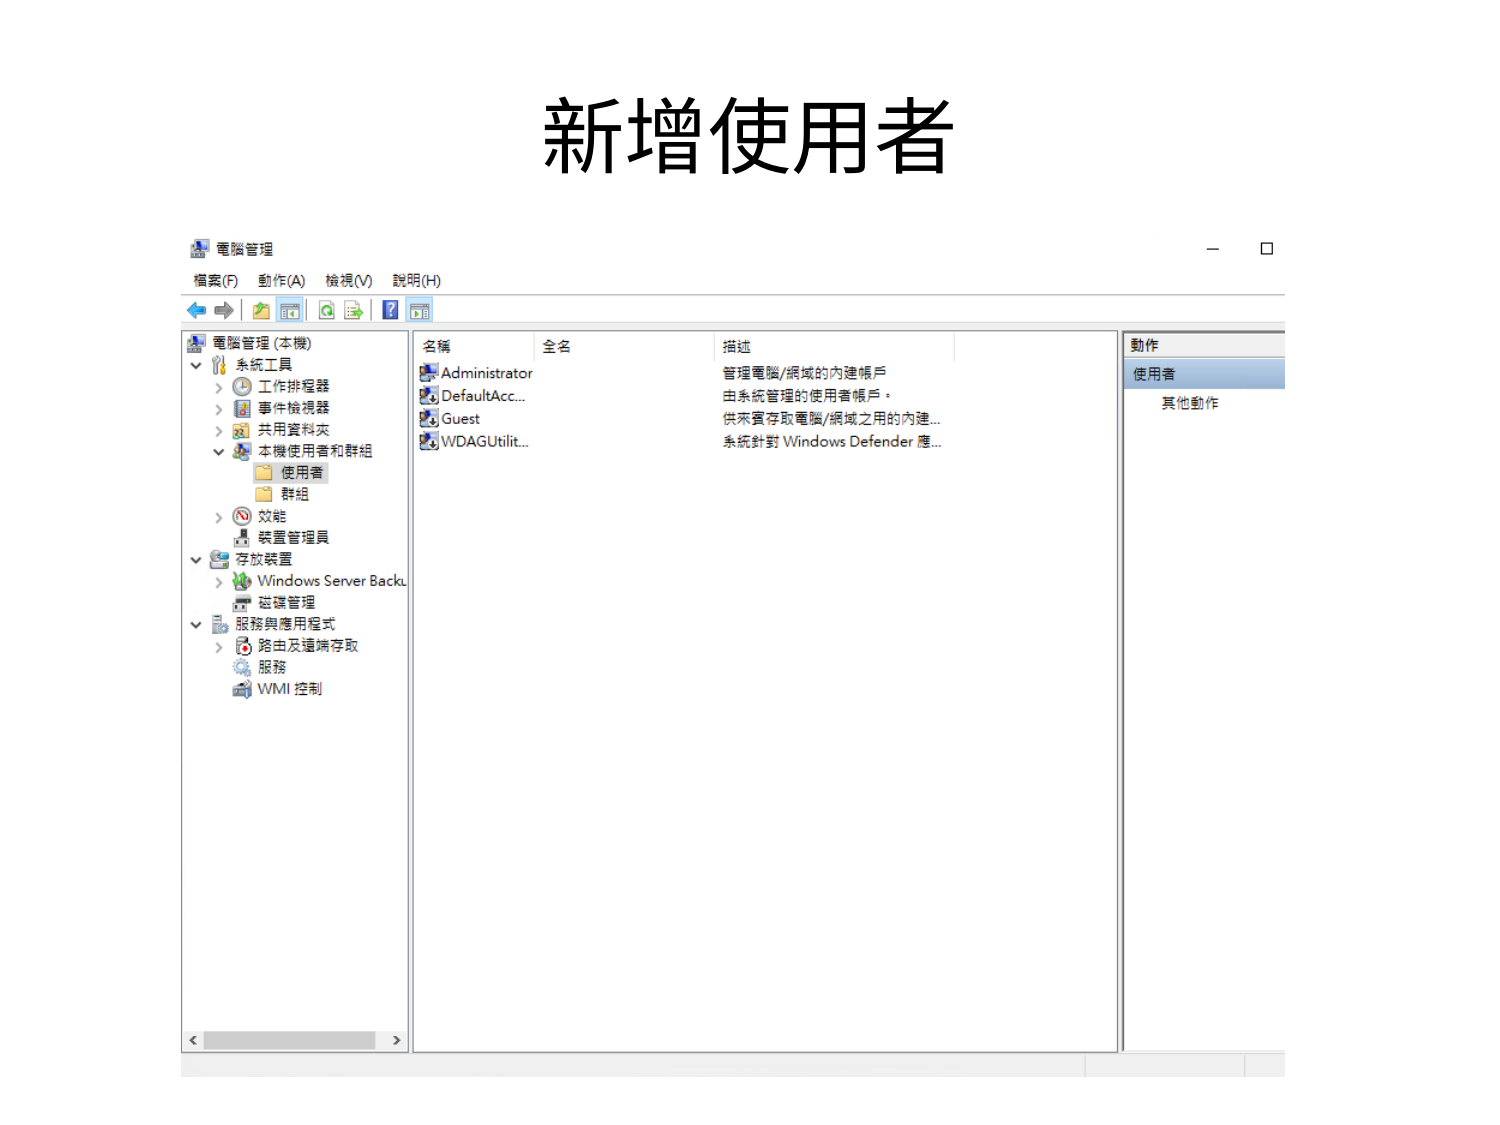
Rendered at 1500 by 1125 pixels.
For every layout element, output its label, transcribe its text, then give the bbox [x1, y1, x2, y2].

picture [181, 233, 1285, 1077]
text_box 新增使用者 [526, 76, 974, 192]
